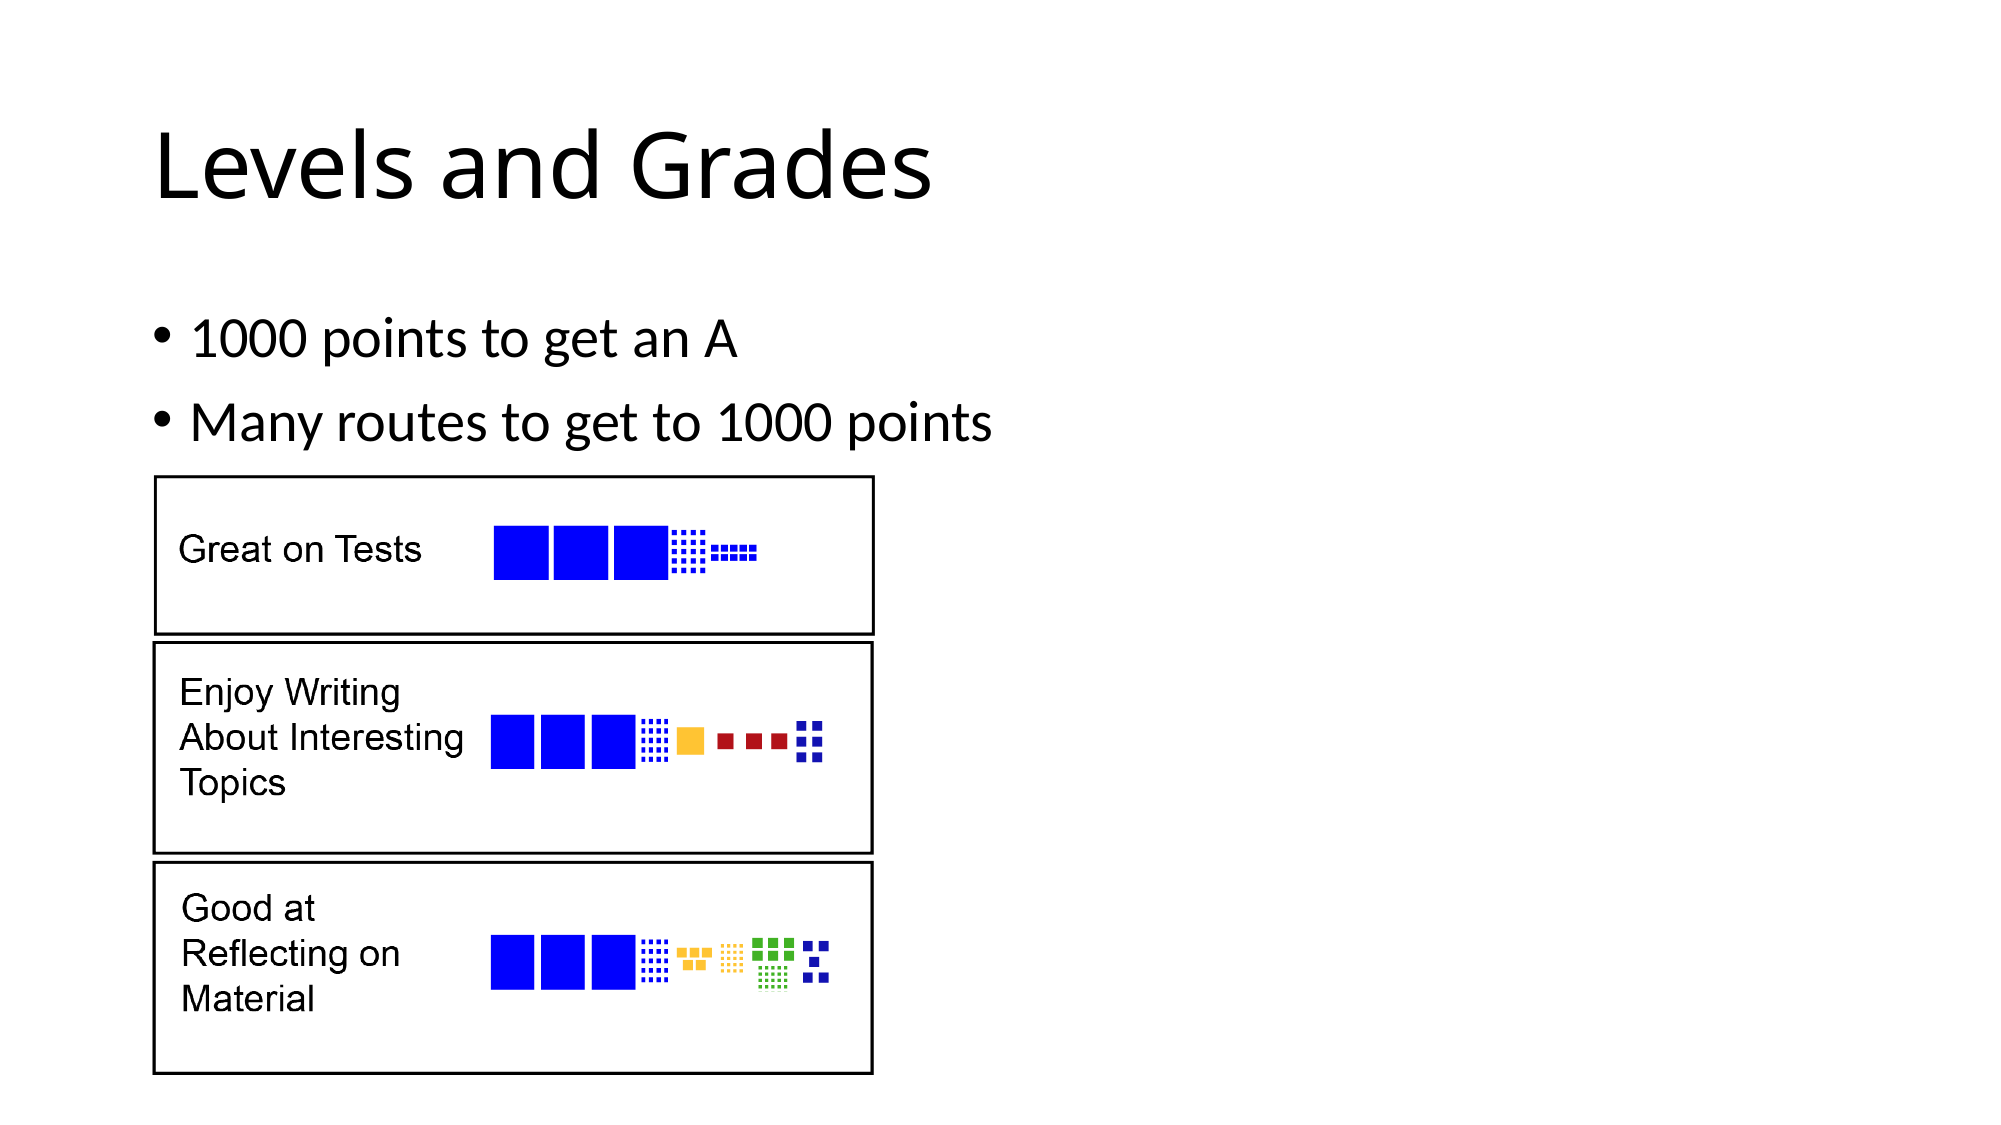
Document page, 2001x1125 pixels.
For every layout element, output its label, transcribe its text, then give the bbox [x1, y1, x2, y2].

title Levels and Grades [137, 59, 1863, 278]
picture [147, 468, 878, 1080]
list 1000 points to get an A Many routes to get to 1000 points [137, 299, 1863, 1014]
